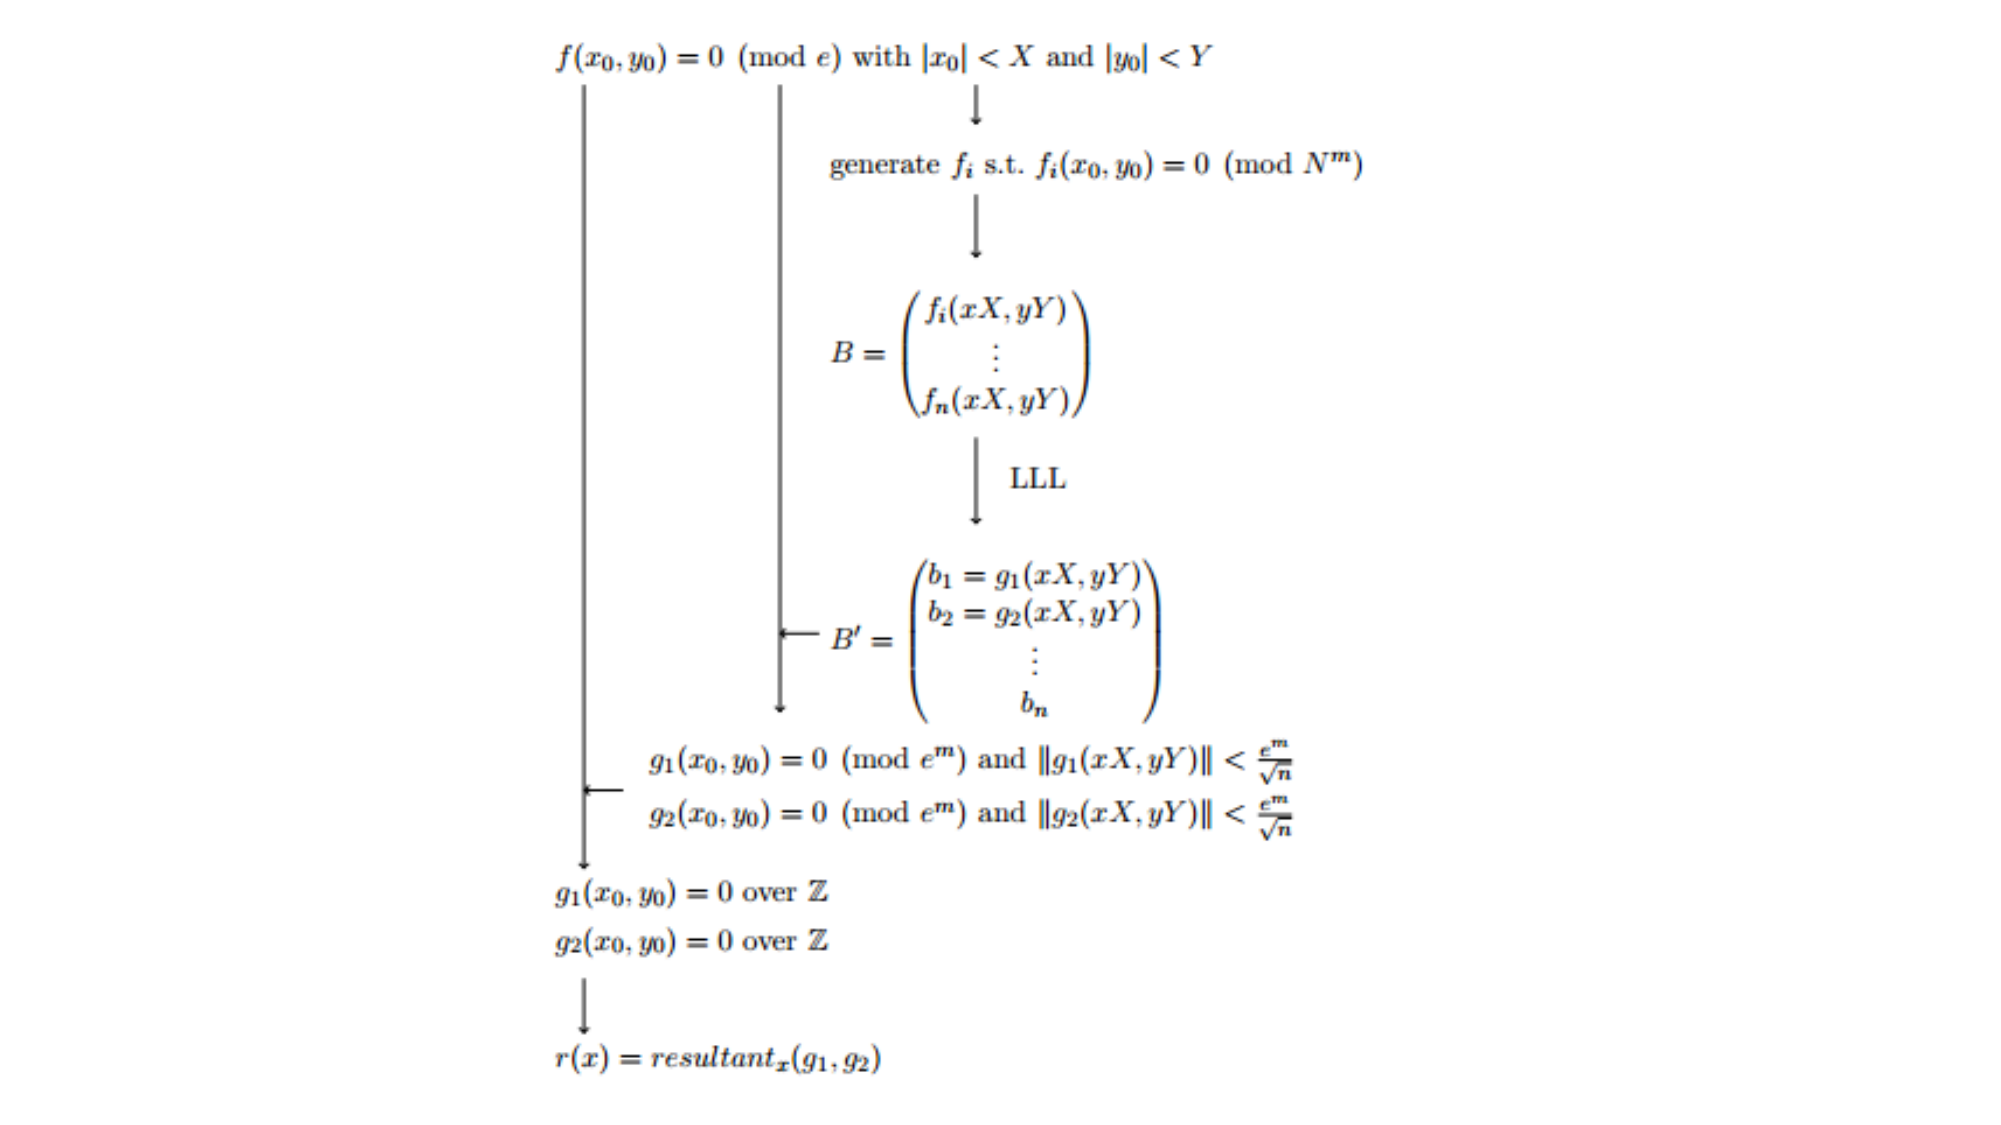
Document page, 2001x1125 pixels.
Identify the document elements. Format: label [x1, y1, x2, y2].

picture [519, 20, 1416, 1108]
